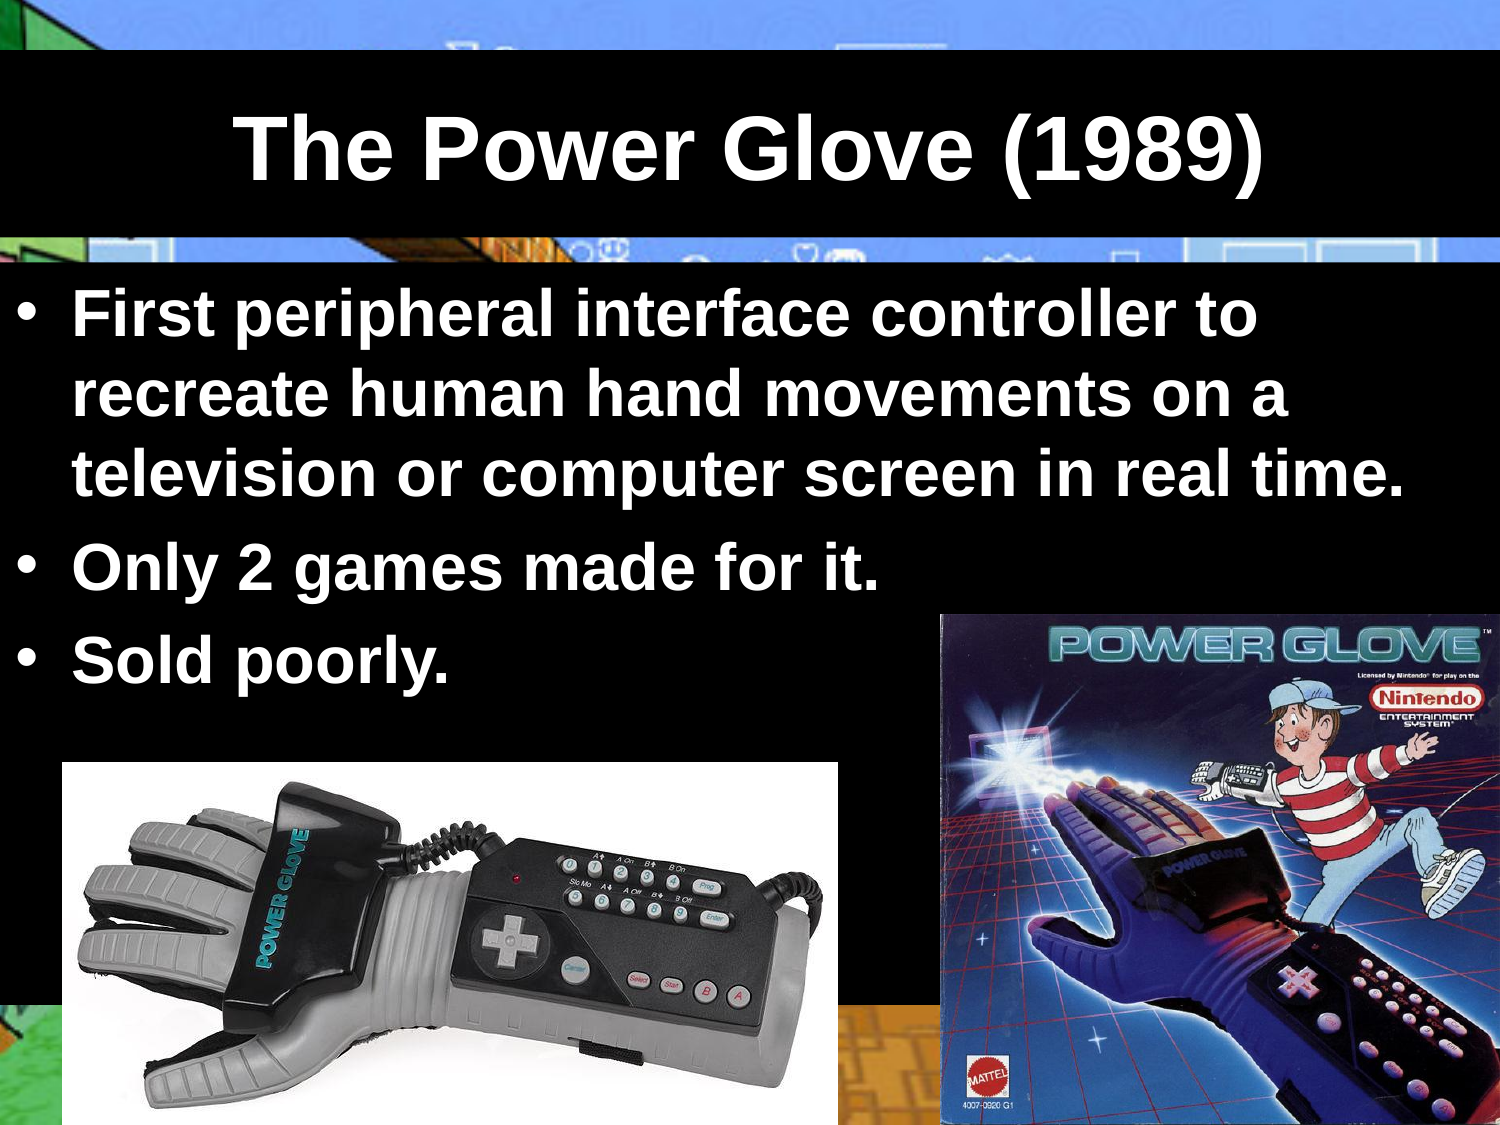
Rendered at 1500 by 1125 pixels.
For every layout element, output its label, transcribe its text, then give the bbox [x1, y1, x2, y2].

list First peripheral interface controller to recreate human hand movements on a television or computer screen in real time. Only 2 games made for it. Sold poorly. [0, 262, 1500, 1006]
picture [0, 0, 1500, 49]
title The Power Glove (1989) [0, 49, 1500, 238]
picture [0, 238, 1500, 262]
picture [0, 614, 1500, 1125]
